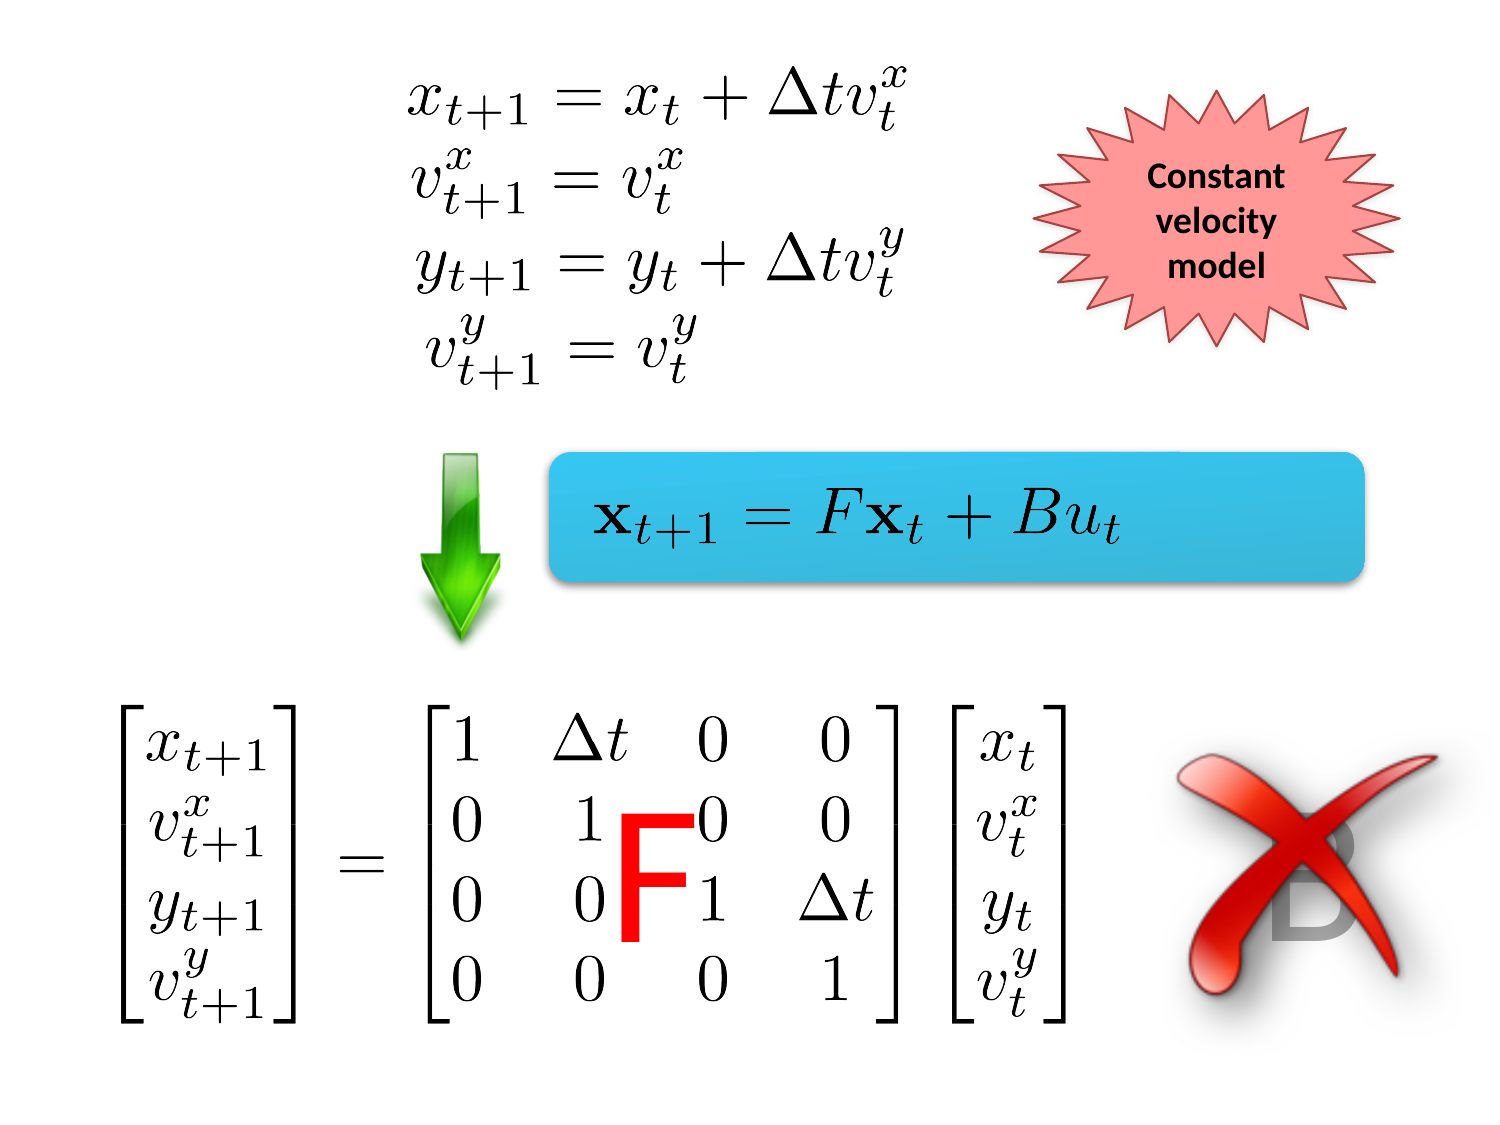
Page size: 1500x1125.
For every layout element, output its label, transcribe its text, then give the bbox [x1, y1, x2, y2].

picture [121, 703, 1067, 1024]
picture [593, 486, 1120, 550]
text_box Constant velocity model [1032, 89, 1401, 348]
picture [406, 65, 908, 132]
picture [414, 227, 904, 297]
picture [410, 148, 684, 220]
picture [425, 313, 698, 391]
picture [395, 449, 528, 651]
text_box [549, 451, 1365, 582]
picture [1151, 720, 1455, 1024]
